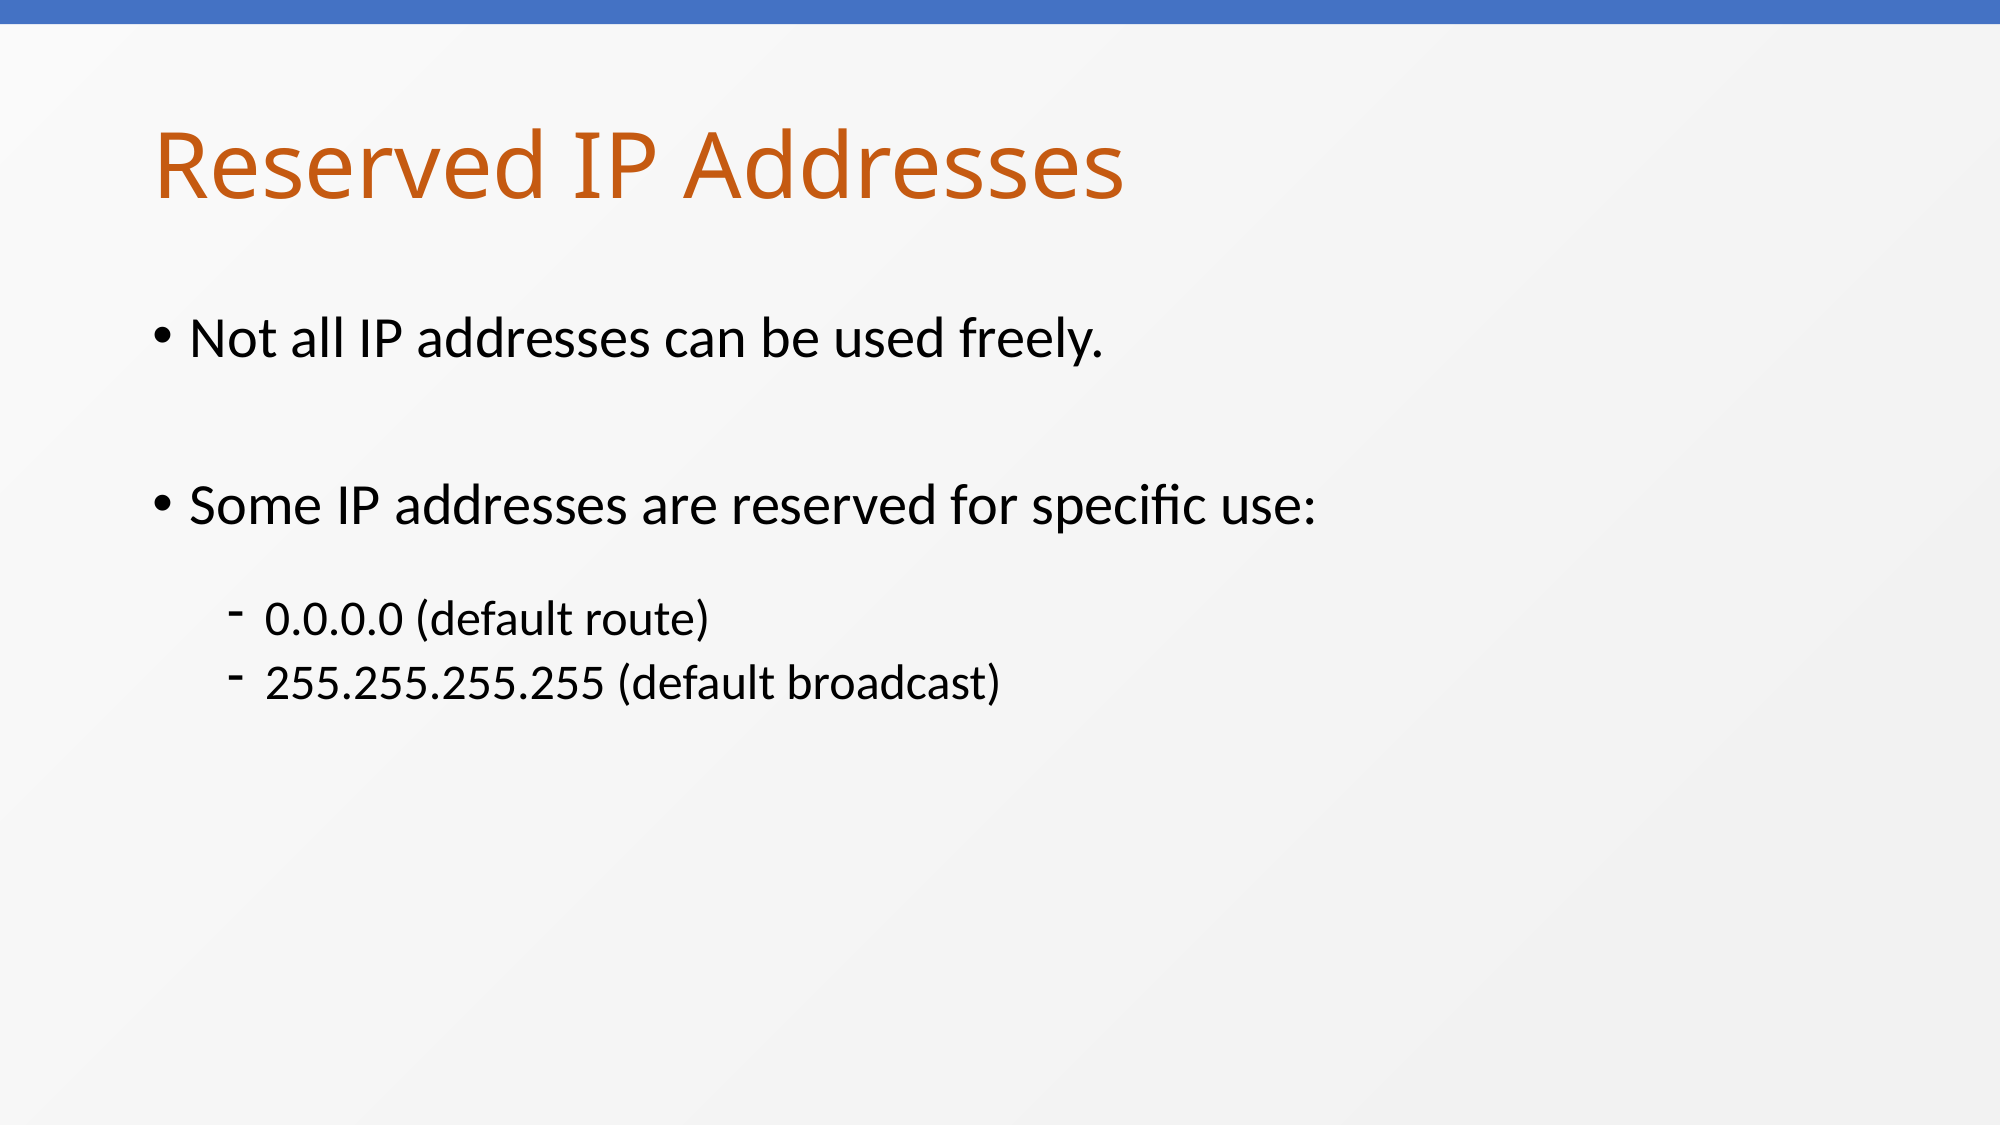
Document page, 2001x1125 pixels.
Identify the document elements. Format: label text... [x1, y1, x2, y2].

list Not all IP addresses can be used freely. Some IP addresses are reserved for specific use: 0.0.0.0 (default route) 255.255.255.255 (default broadcast) [137, 299, 1863, 1014]
text_box [0, 0, 2000, 25]
title Reserved IP Addresses [137, 59, 1863, 278]
